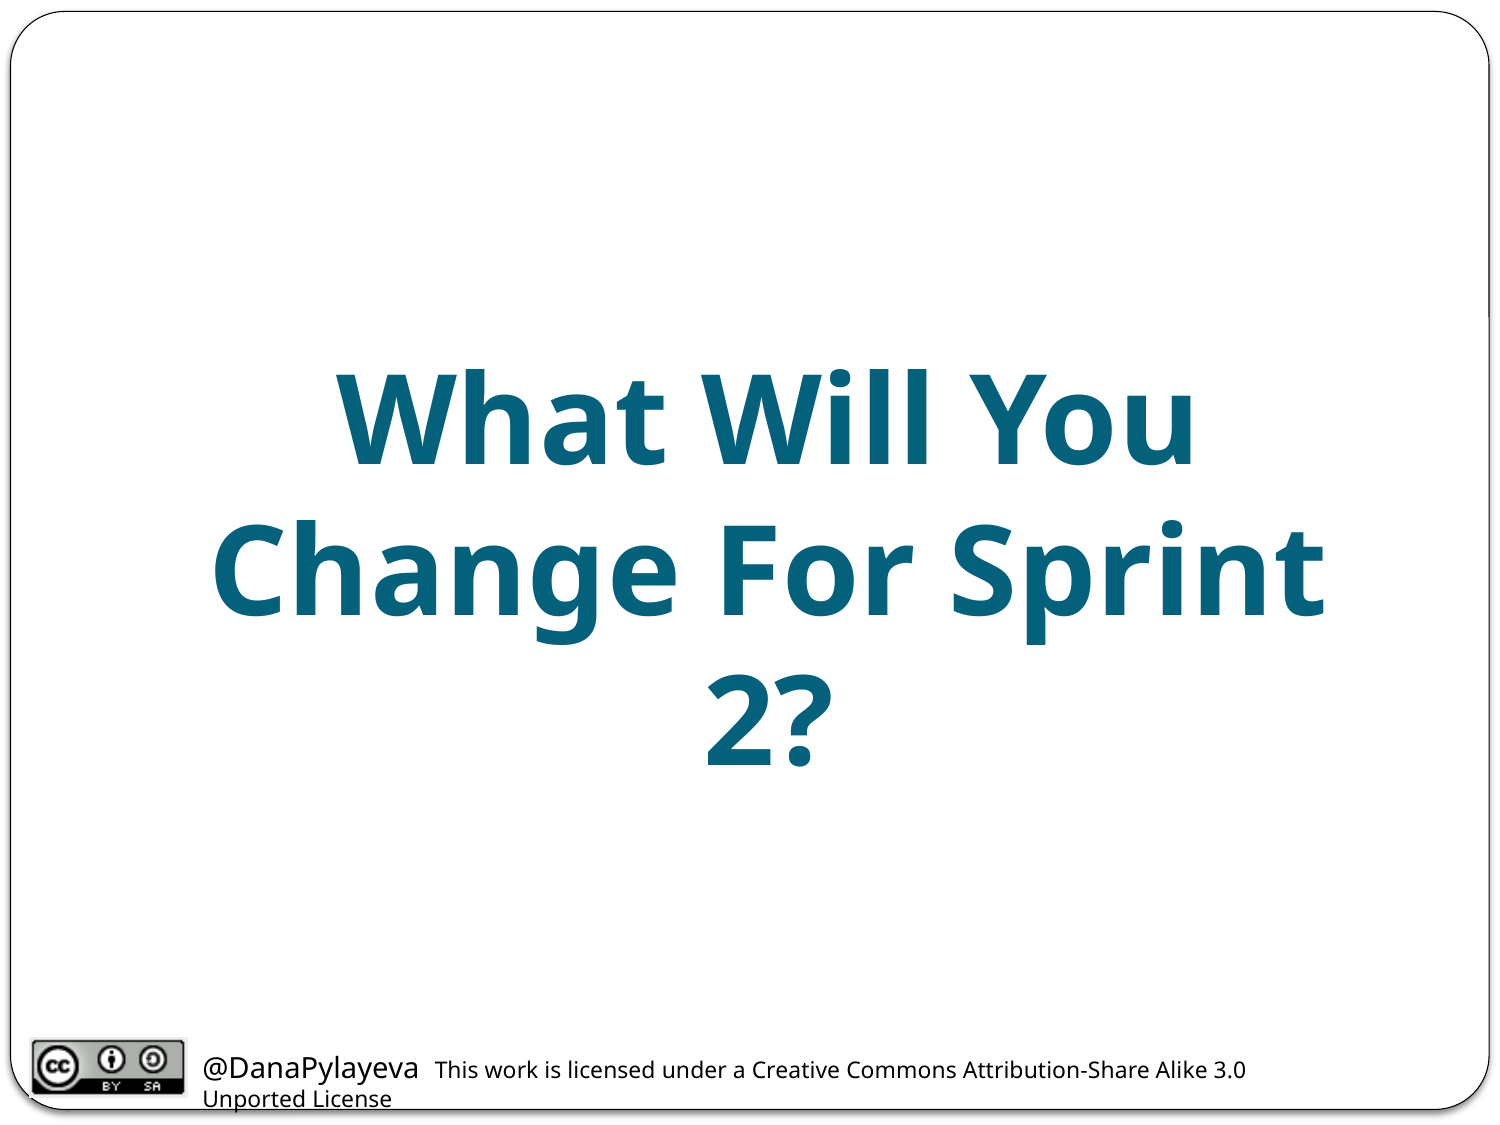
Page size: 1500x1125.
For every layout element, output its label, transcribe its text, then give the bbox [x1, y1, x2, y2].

picture [29, 1037, 188, 1098]
title What Will You Change For Sprint 2? [137, 375, 1400, 763]
